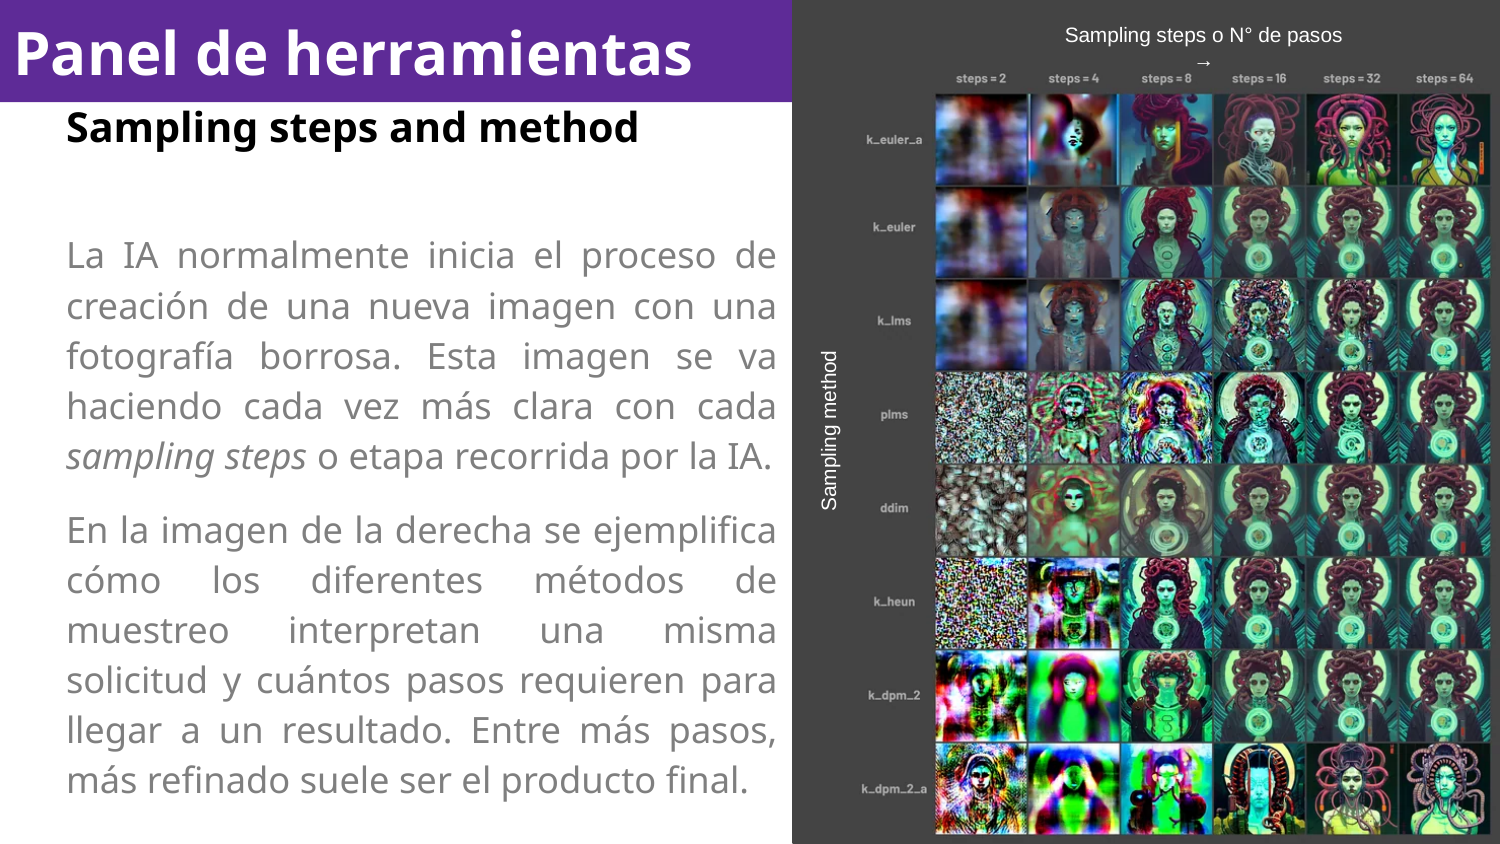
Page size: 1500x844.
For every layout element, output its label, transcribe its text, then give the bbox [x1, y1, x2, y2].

title Sampling steps and method [51, 86, 793, 167]
title Panel de herramientas [0, 0, 792, 103]
picture [851, 0, 1500, 844]
text_box Sampling method [802, 167, 846, 695]
text_box [792, 0, 849, 843]
list La IA normalmente inicia el proceso de creación de una nueva imagen con una fotografía borrosa. Esta imagen se va haciendo cada vez más clara con cada sampling steps o etapa recorrida por la IA. En la imagen de la derecha se ejemplifica cómo los diferentes métodos de muestreo interpretan una misma solicitud y cuántos pasos requieren para llegar a un resultado. Entre más pasos, más refinado suele ser el producto final. [51, 211, 793, 835]
